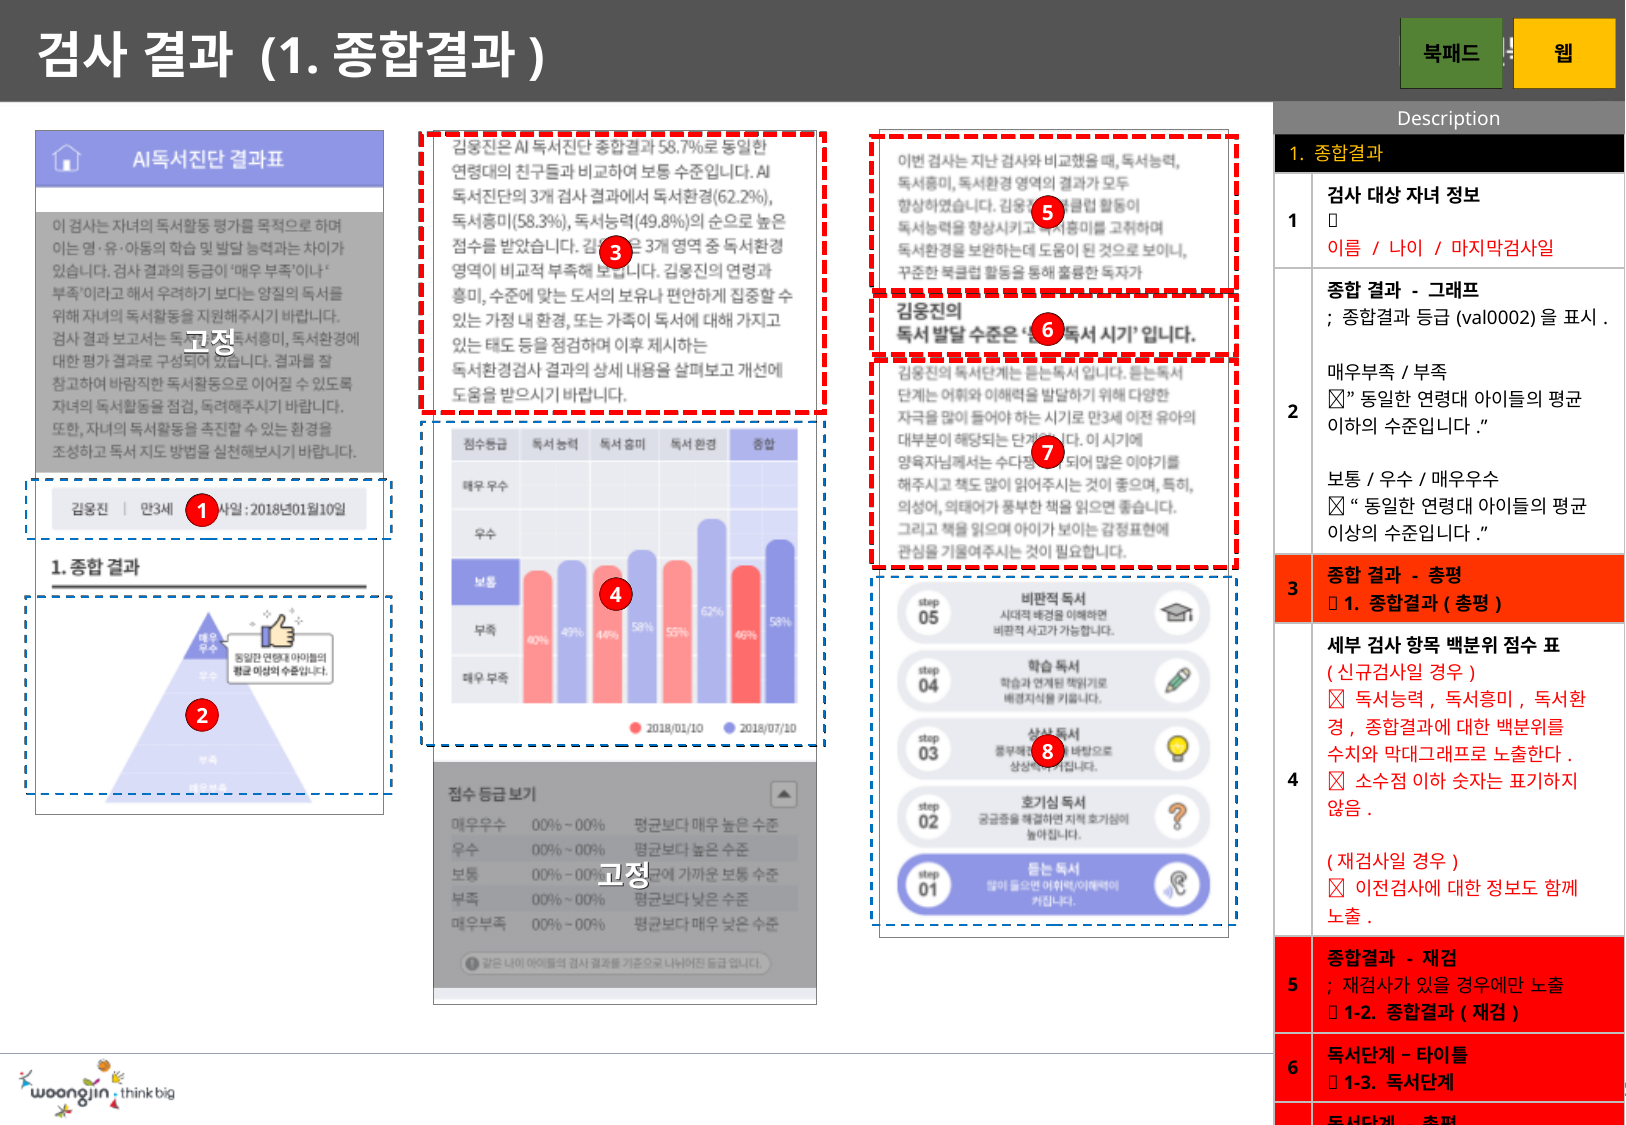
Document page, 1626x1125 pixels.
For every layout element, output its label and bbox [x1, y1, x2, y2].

table_cell [1313, 174, 1624, 267]
text_box [871, 296, 878, 355]
text_box [1229, 136, 1237, 291]
table_cell [1275, 937, 1311, 1032]
text_box [1229, 576, 1237, 925]
table_cell [1275, 555, 1311, 622]
text_box [421, 421, 433, 746]
table_cell [1313, 269, 1624, 553]
table_cell [1313, 937, 1624, 1032]
text_box [1229, 360, 1237, 568]
table_cell [1313, 1103, 1624, 1125]
text_box [1229, 296, 1237, 355]
text_box [817, 134, 825, 413]
picture [0, 1054, 1273, 1125]
text_box [384, 596, 391, 794]
text_box [384, 479, 392, 539]
text_box [871, 576, 878, 925]
table_cell [1313, 1034, 1624, 1101]
text_box [26, 479, 35, 539]
text_box [817, 421, 825, 746]
table_cell [1275, 1034, 1311, 1101]
text_box [871, 360, 878, 568]
table_cell [1275, 269, 1311, 553]
picture [0, 0, 1625, 1053]
text_box [1400, 18, 1503, 89]
title [24, 10, 1395, 97]
text_box [1513, 18, 1616, 89]
text_box [421, 134, 433, 413]
table_cell [1275, 174, 1311, 267]
table_cell [1275, 1103, 1311, 1125]
table_cell [1313, 624, 1624, 935]
table_cell [1275, 624, 1311, 935]
text_box [25, 596, 35, 794]
table_cell [1313, 555, 1624, 622]
text_box [1272, 101, 1625, 135]
table_header [1275, 135, 1624, 172]
text_box [871, 136, 878, 291]
